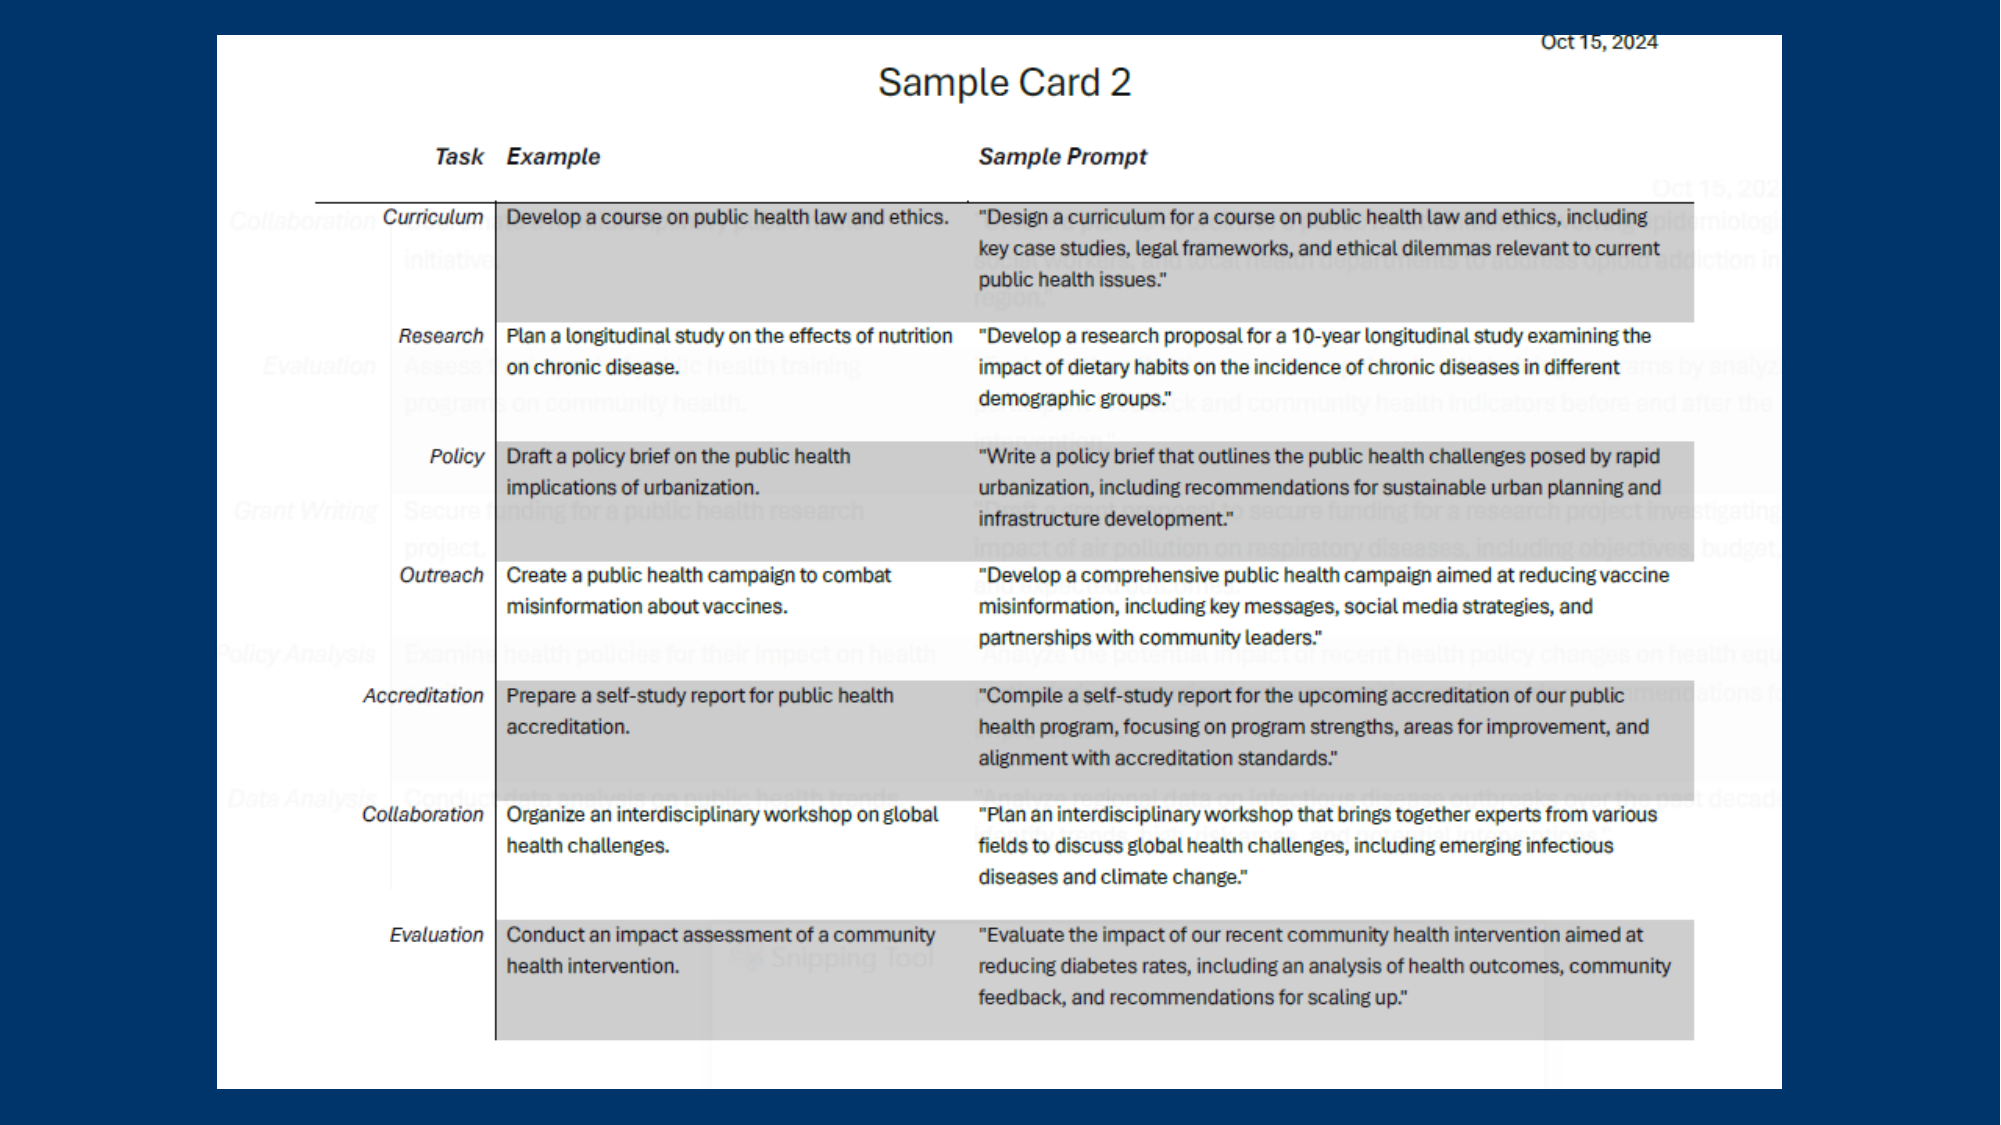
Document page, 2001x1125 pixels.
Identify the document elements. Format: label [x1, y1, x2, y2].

picture [217, 35, 1783, 1090]
